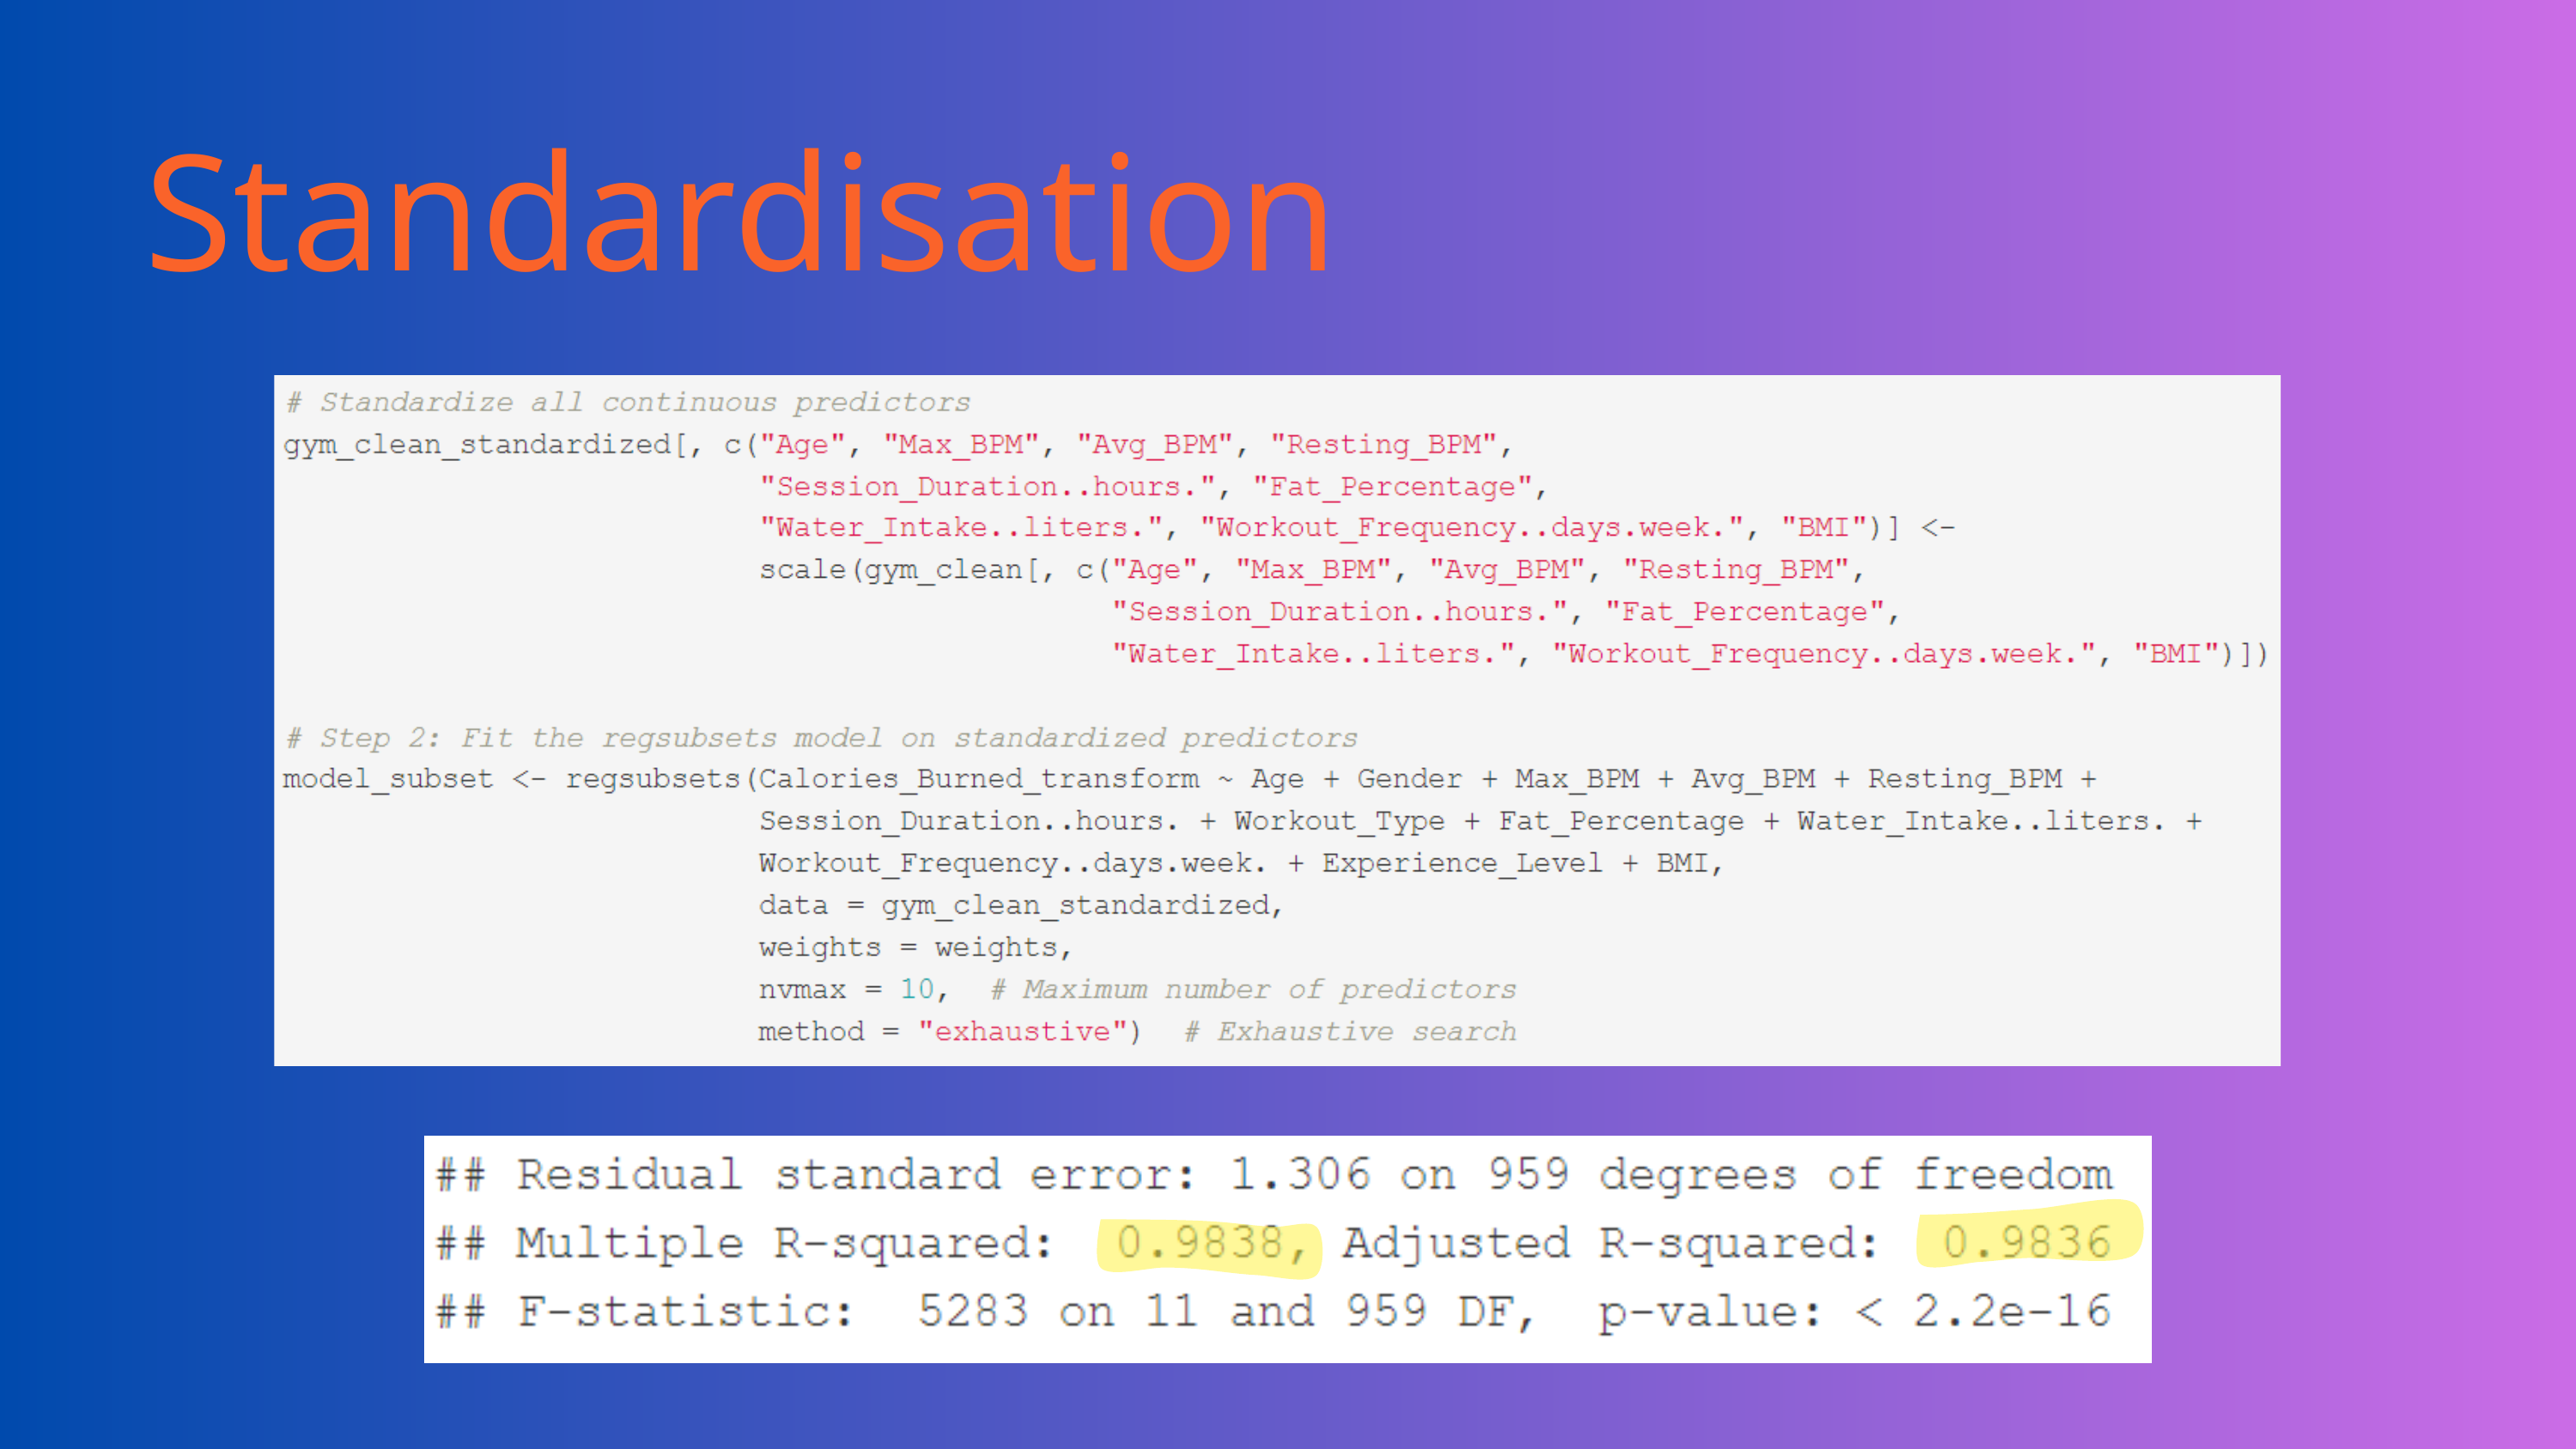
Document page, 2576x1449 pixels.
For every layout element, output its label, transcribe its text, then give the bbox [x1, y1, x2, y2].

text_box [424, 1136, 2152, 1363]
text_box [1095, 1213, 1322, 1281]
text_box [1914, 1198, 2142, 1270]
text_box Standardisation [144, 109, 2432, 303]
text_box [274, 375, 2281, 1066]
